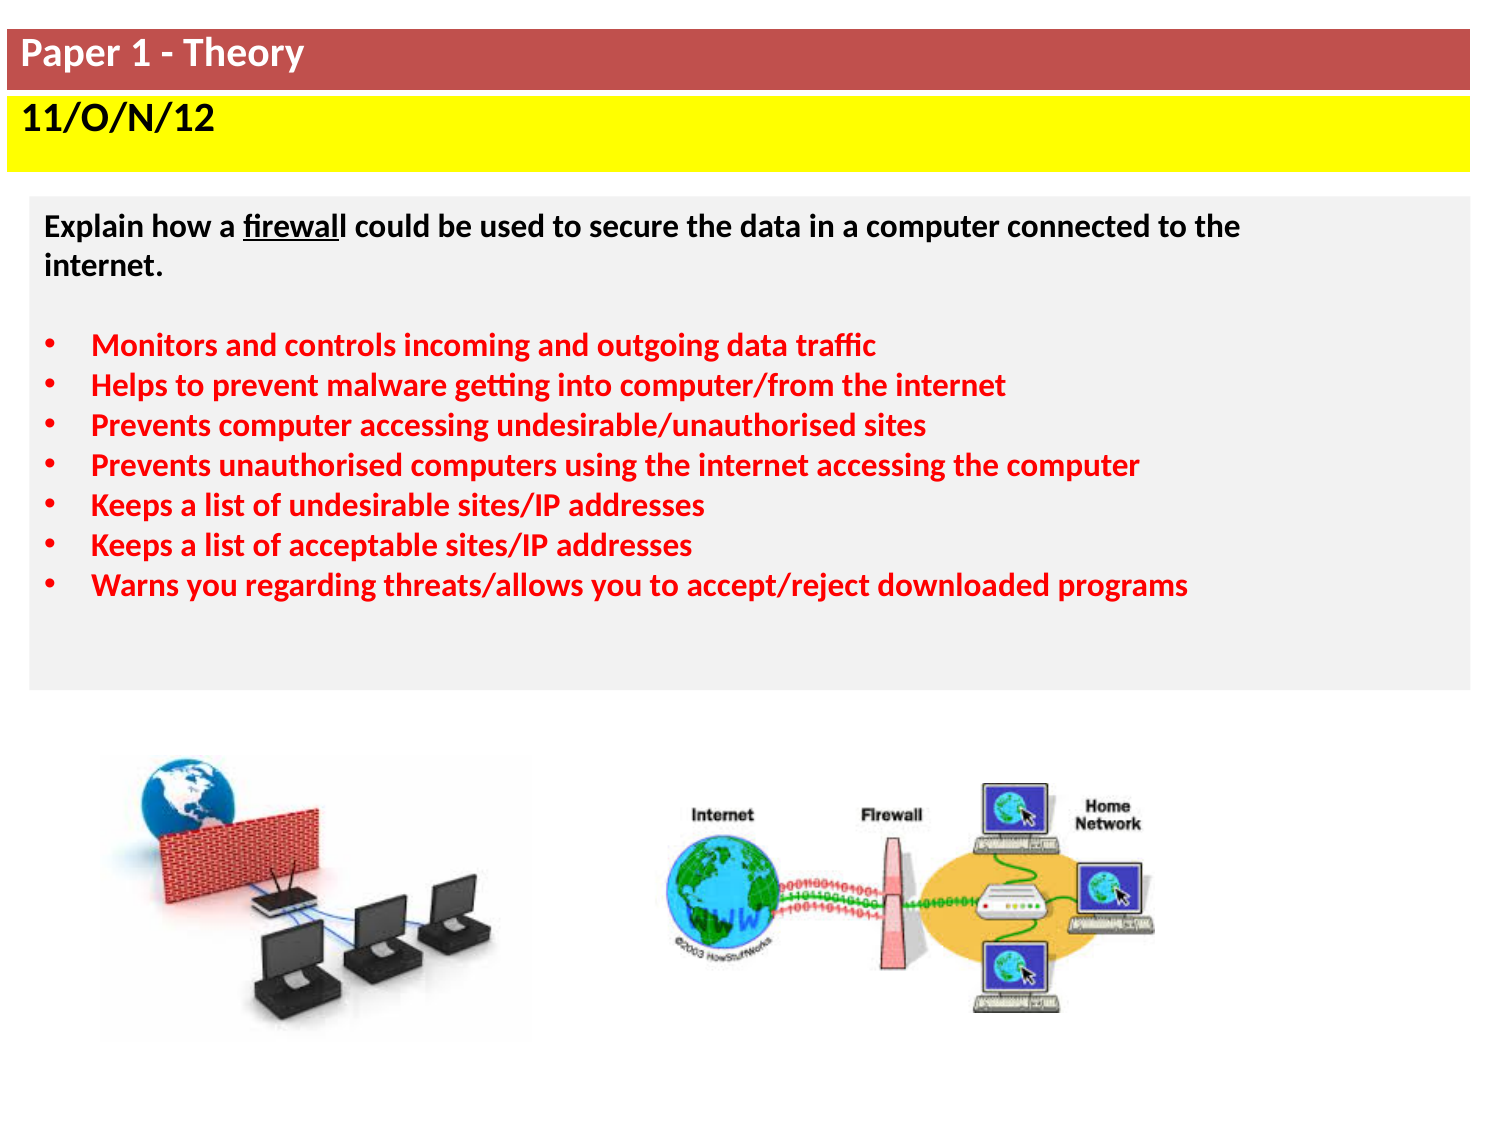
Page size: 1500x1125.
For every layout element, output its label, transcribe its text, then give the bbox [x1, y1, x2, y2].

table_header Paper 1 - Theory [7, 29, 1470, 90]
table_cell 11/O/N/12 [7, 96, 1470, 172]
text_box Explain how a firewall could be used to secure the data in a computer connected to the internet. Monitors and controls incoming and outgoing data traffic Helps to prevent malware getting into computer/from the internet Prevents computer accessing undesirable/unauthorised sites Prevents unauthorised computers using the internet accessing the computer Keeps a list of undesirable sites/IP addresses Keeps a list of acceptable sites/IP addresses Warns you regarding threats/allows you to accept/reject downloaded programs [29, 196, 1471, 691]
picture [100, 754, 532, 1042]
picture [643, 783, 1155, 1014]
